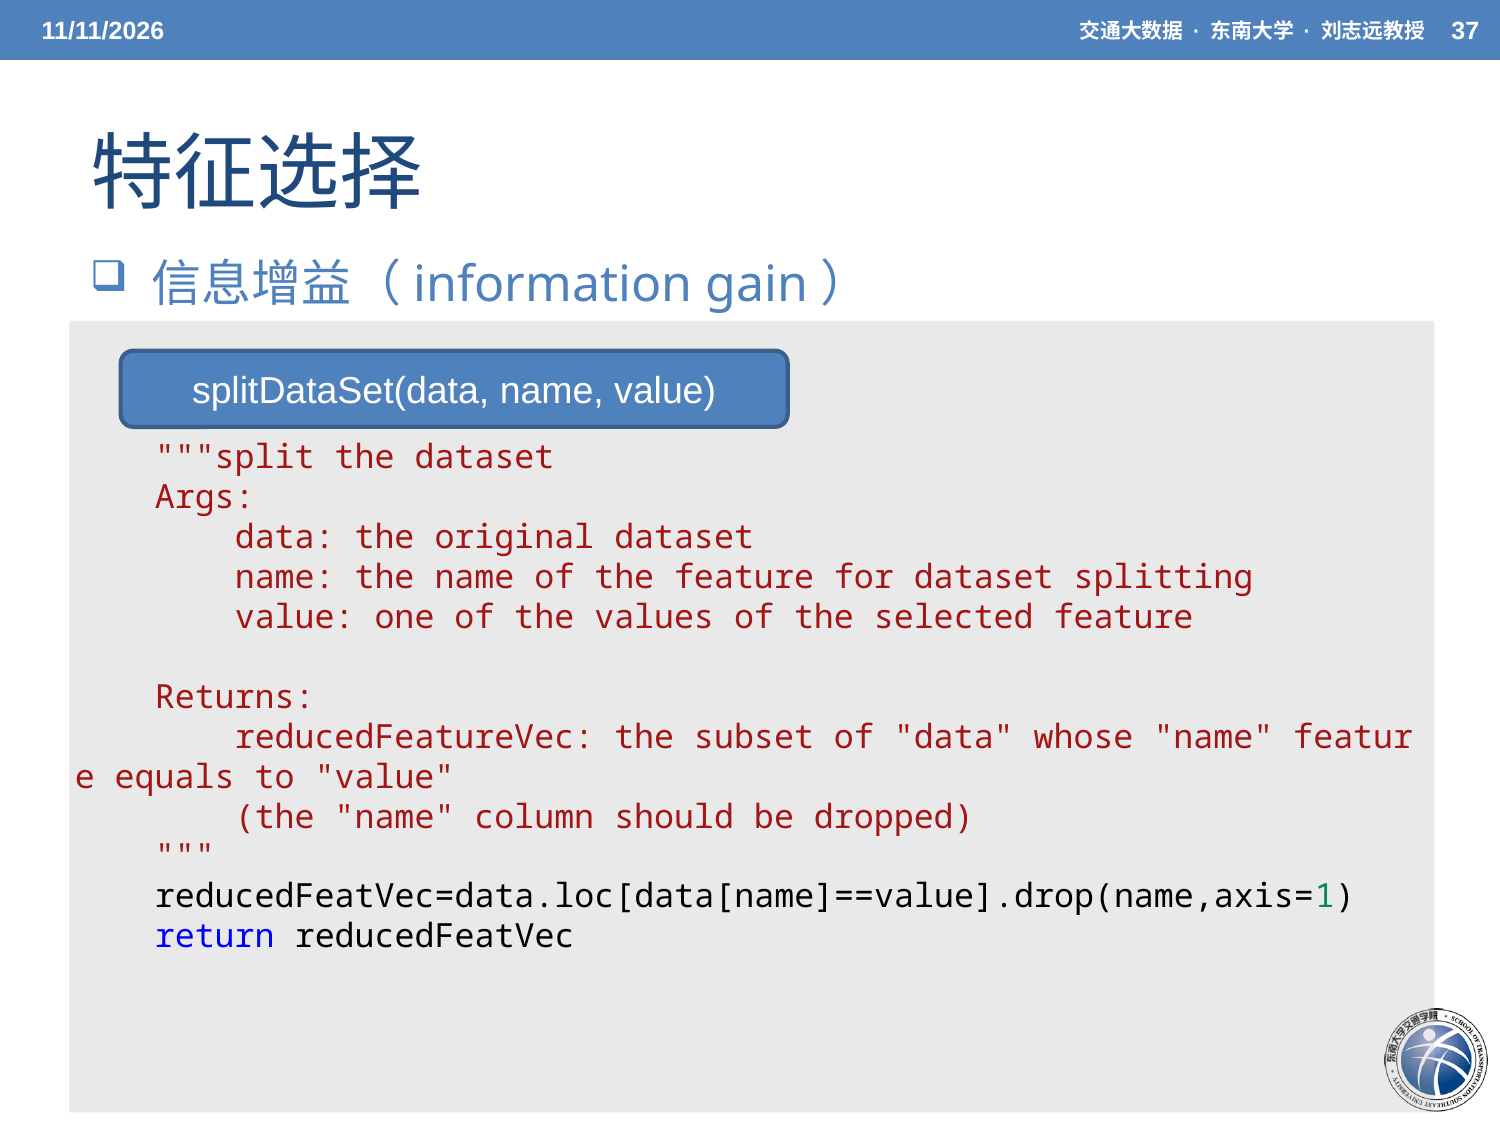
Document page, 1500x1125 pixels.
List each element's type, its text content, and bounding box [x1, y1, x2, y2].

picture [1436, 1008, 1489, 1112]
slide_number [26, 2, 502, 58]
text_box [67, 319, 1436, 1114]
text_box splitDataSet(data, name, value) [118, 348, 790, 428]
text_box 信息增益（information gain） [74, 213, 1408, 324]
title 特征选择 [75, 87, 1425, 250]
text_box """split the dataset Args: data: the original dataset name: the name of the feature for dataset splitting value: one of the values of the selected feature Returns: reducedFeatureVec: the subset of "data" whose "name" feature equals to "value" (the "name" column should be dropped) """ reducedFeatVec=data.loc[data[name]==value].drop(name,axis=1) return reducedFeatVec [60, 428, 1435, 962]
slide_number 37 [1436, 2, 1500, 58]
footer 交通大数据 · 东南大学 · 刘志远教授 [647, 2, 1436, 58]
